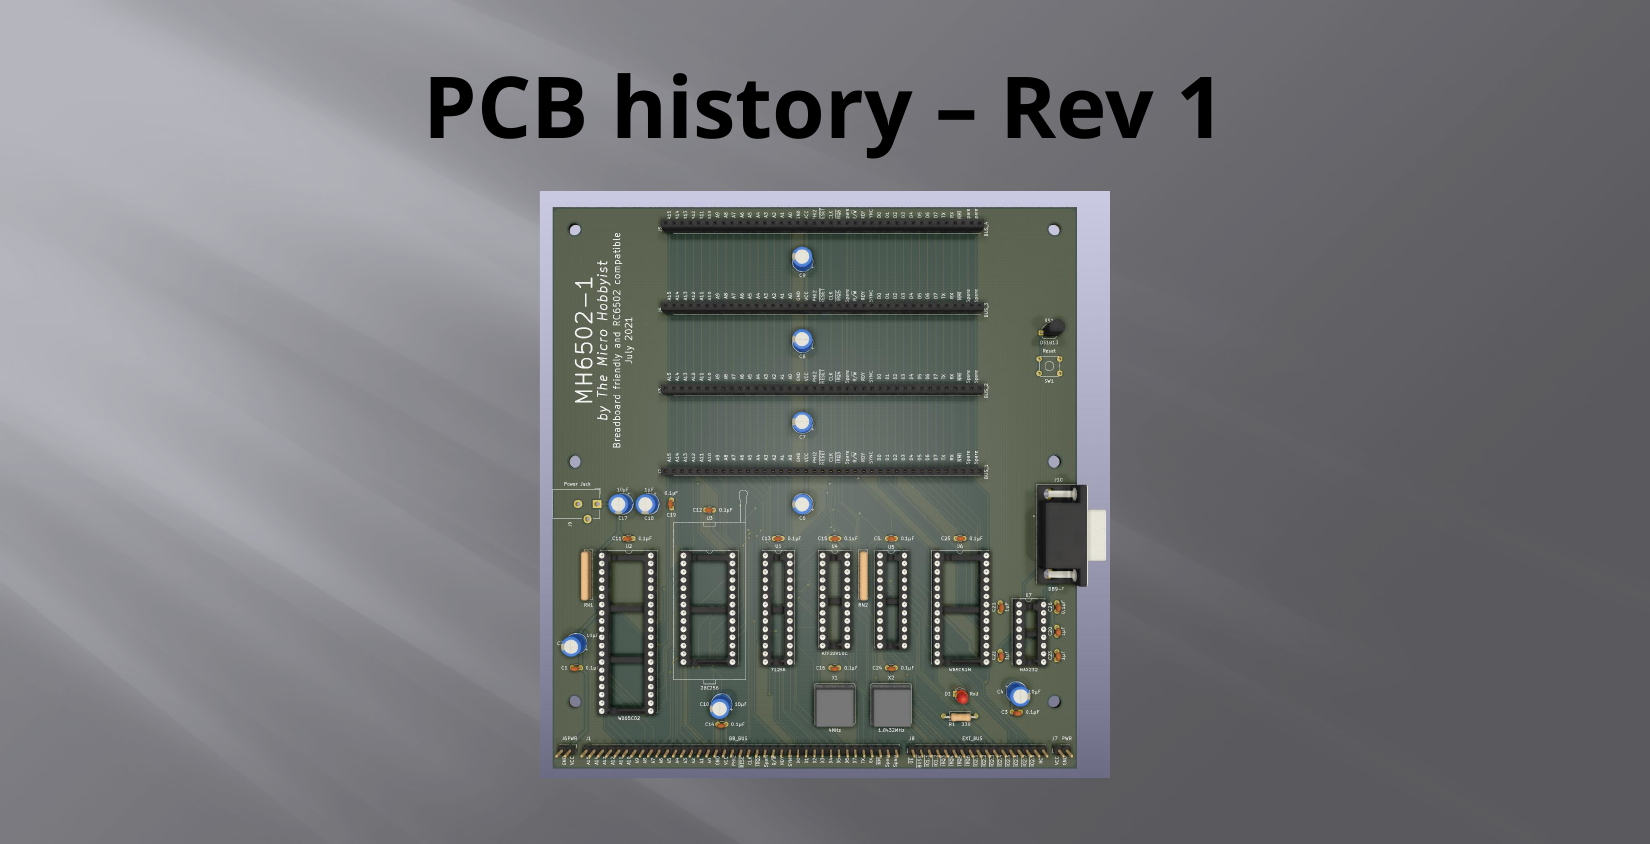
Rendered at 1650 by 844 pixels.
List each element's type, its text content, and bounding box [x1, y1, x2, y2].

picture [539, 191, 1111, 778]
title PCB history – Rev 1 [82, 33, 1568, 175]
